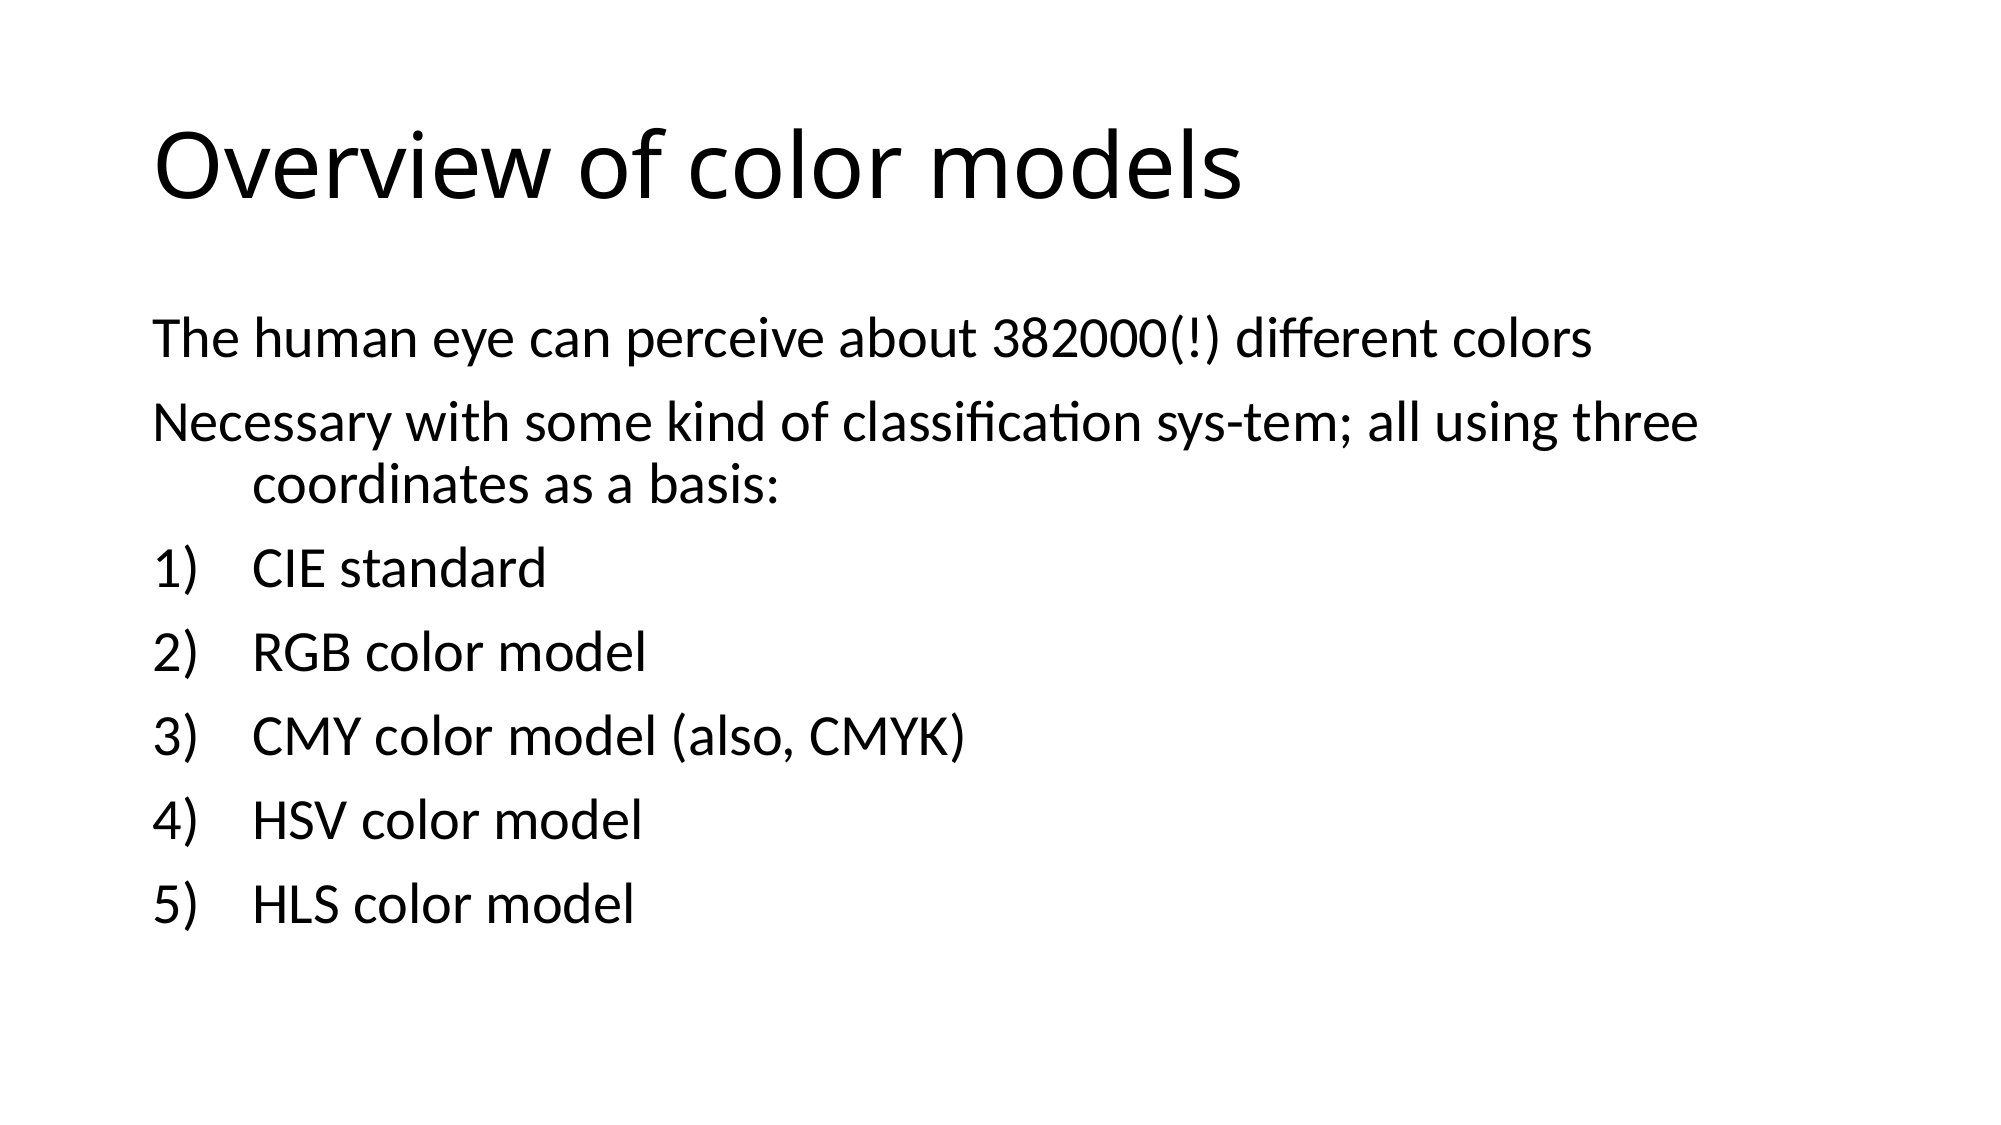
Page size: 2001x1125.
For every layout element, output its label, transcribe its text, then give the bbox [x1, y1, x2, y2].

title Overview of color models [137, 59, 1863, 278]
list The human eye can perceive about 382000(!) different colors Necessary with some kind of classification sys-tem; all using three coordinates as a basis: CIE standard RGB color model CMY color model (also, CMYK) HSV color model HLS color model [137, 299, 1863, 1014]
